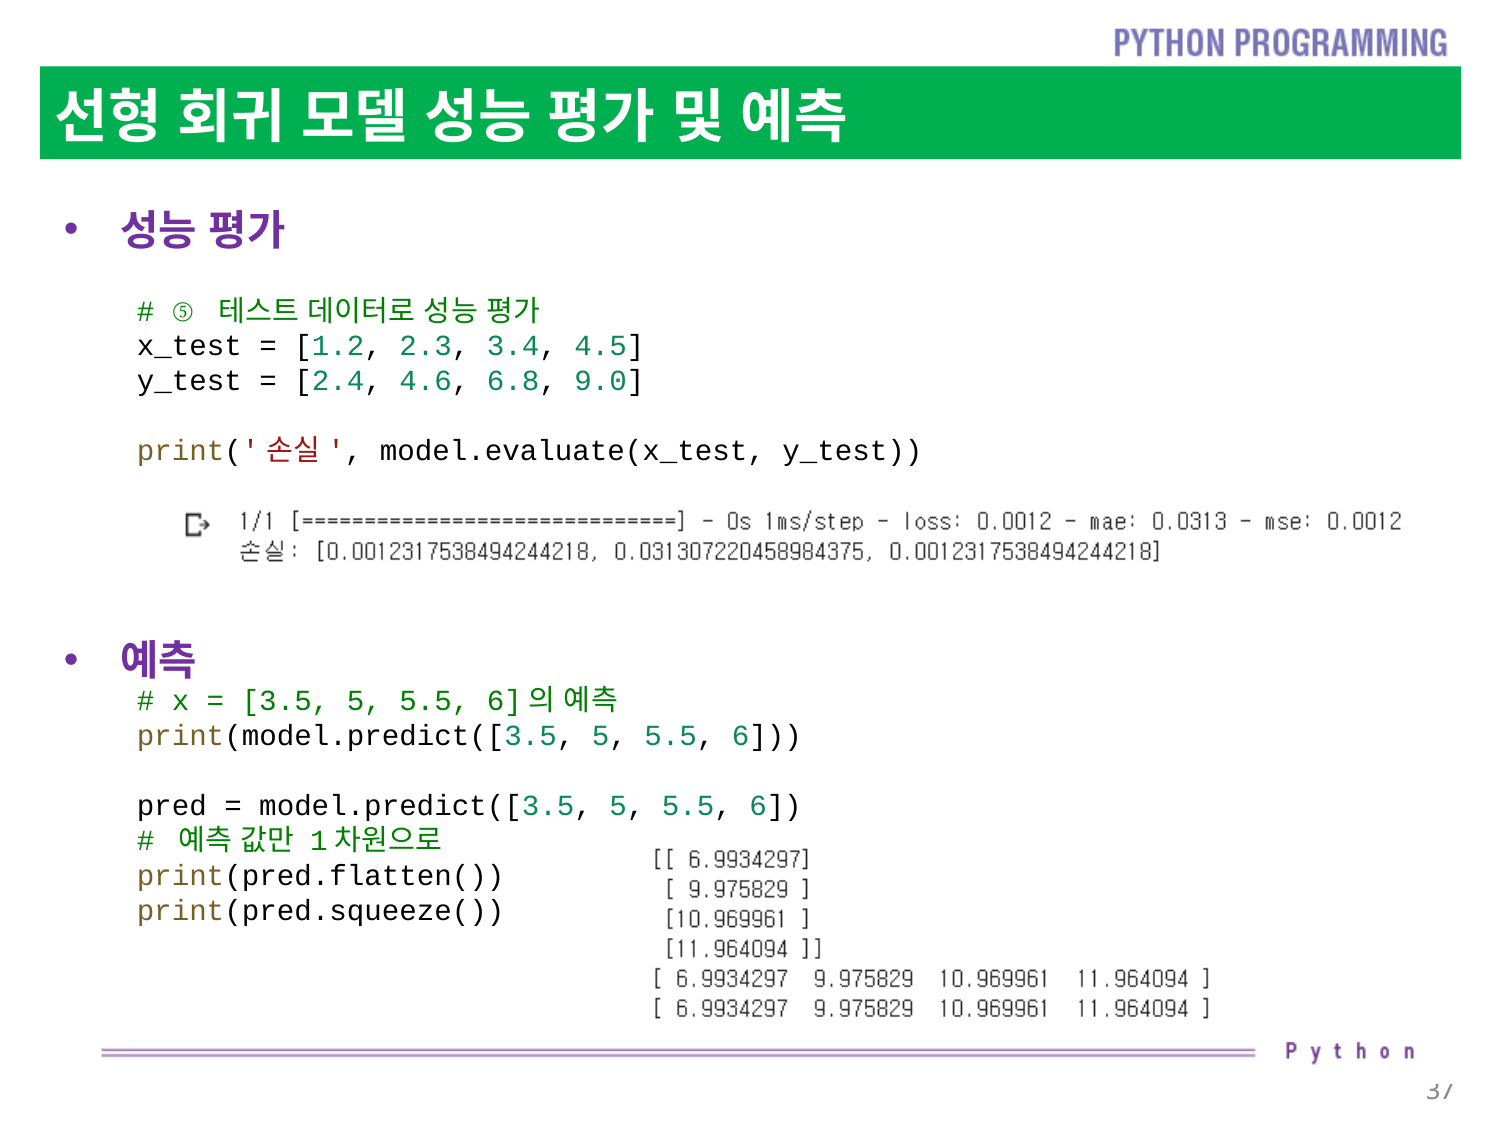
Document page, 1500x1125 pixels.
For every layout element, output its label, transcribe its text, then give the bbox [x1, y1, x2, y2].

picture [18, 1020, 1483, 1084]
text_box # ⑤ 테스트 데이터로 성능 평가 x_test = [1.2, 2.3, 3.4, 4.5] y_test = [2.4, 4.6, 6.8, 9.0] print('손실', model.evaluate(x_test, y_test)) [122, 284, 1272, 474]
title 선형 회귀 모델 성능 평가 및 예측 [39, 76, 1444, 152]
picture [172, 498, 1421, 576]
text_box # x = [3.5, 5, 5.5, 6]의 예측 print(model.predict([3.5, 5, 5.5, 6])) pred = model.predict([3.5, 5, 5.5, 6]) # 예측 값만 1차원으로 print(pred.flatten()) print(pred.squeeze()) [122, 674, 993, 934]
picture [637, 835, 1227, 1039]
picture [1106, 13, 1462, 66]
list 성능 평가 예측 [48, 195, 1461, 1041]
slide_number 37 [1119, 1071, 1470, 1112]
